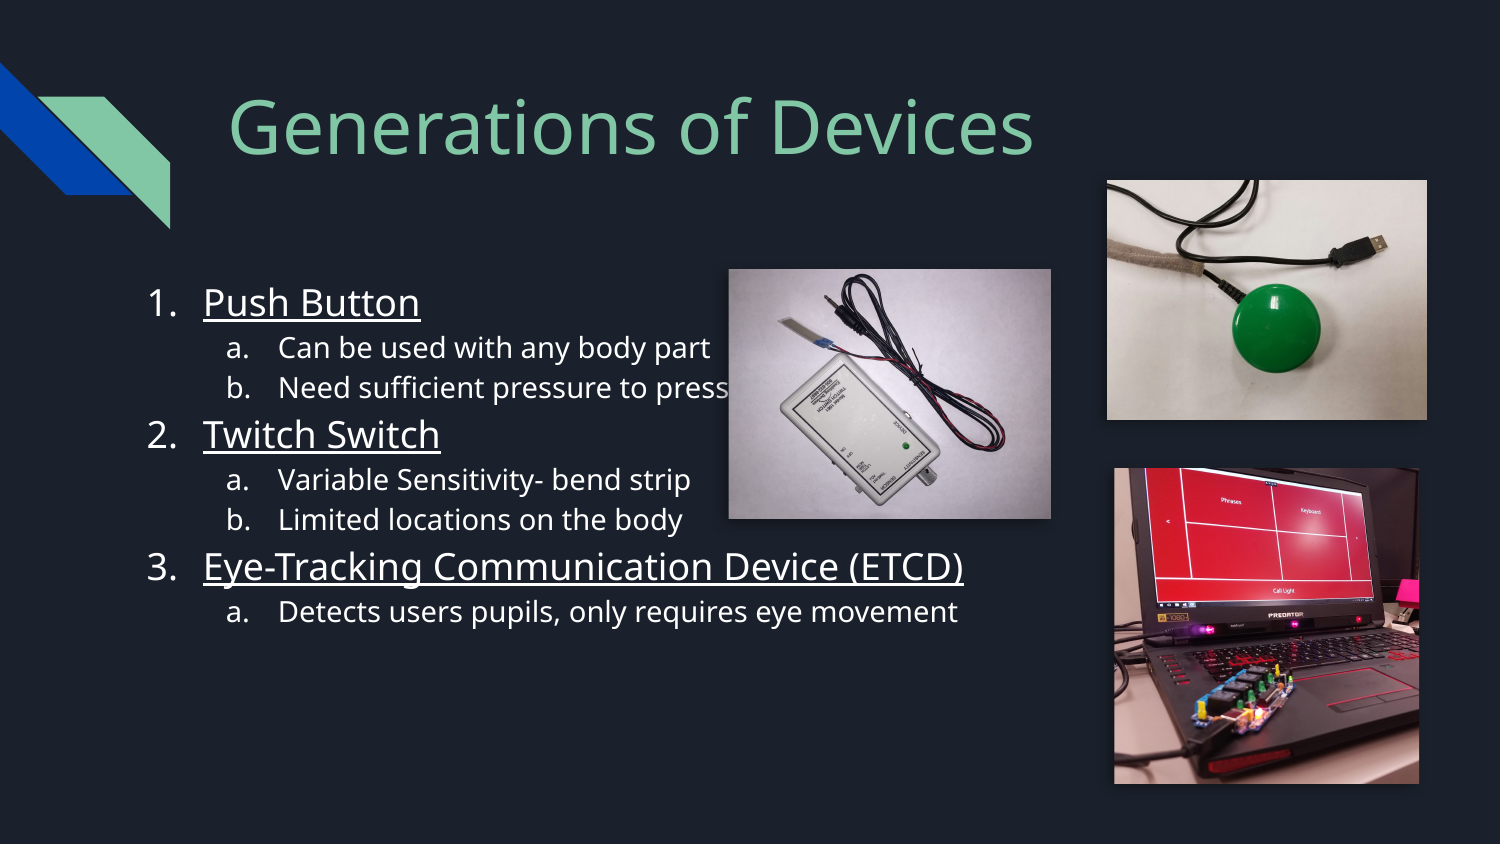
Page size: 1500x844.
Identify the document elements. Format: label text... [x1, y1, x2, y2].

list Push Button Can be used with any body part Need sufficient pressure to press Twitch Switch Variable Sensitivity- bend strip Limited locations on the body Eye-Tracking Communication Device (ETCD) Detects users pupils, only requires eye movement [112, 257, 1268, 735]
picture [728, 232, 1051, 556]
picture [1114, 468, 1420, 784]
picture [1107, 180, 1427, 420]
title Generations of Devices [212, 64, 1368, 215]
